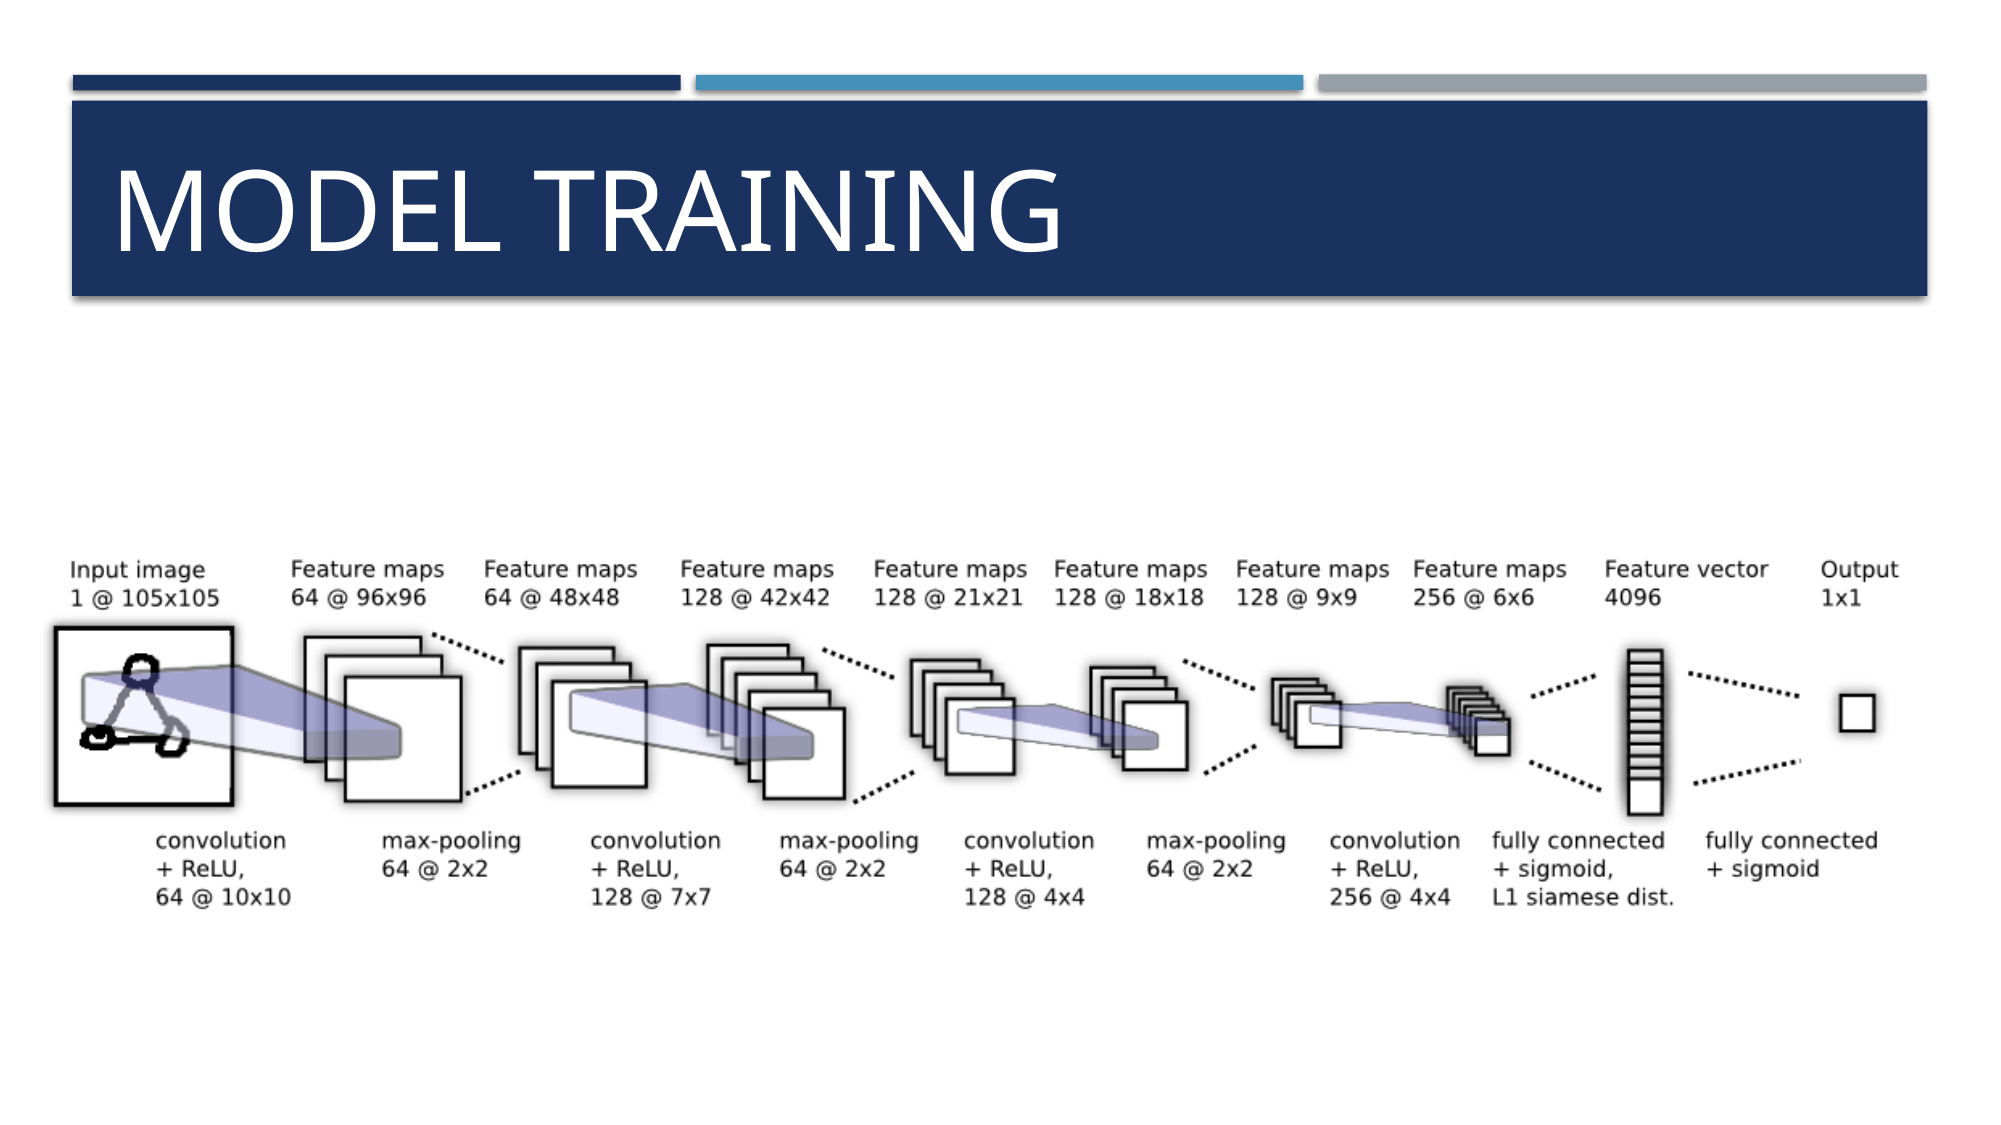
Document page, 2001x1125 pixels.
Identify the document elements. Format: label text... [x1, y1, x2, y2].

title Model training [95, 115, 1905, 282]
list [37, 541, 1963, 939]
